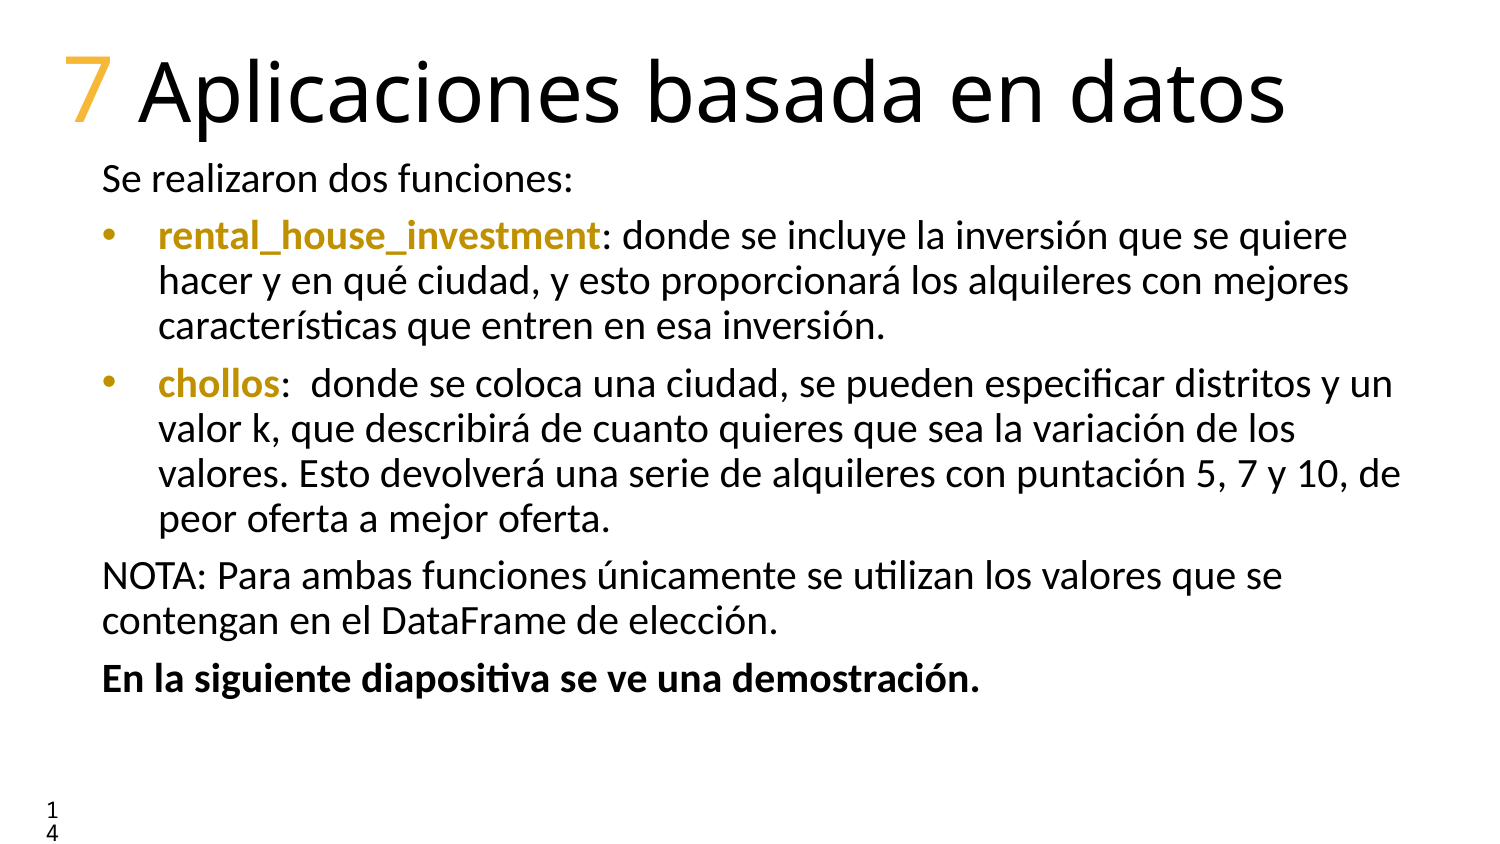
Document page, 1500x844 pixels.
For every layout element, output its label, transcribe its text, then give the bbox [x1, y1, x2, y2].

text_box 7 Aplicaciones basada en datos [47, 12, 1500, 158]
text_box 14 [30, 780, 87, 826]
list Se realizaron dos funciones: rental_house_investment: donde se incluye la inversión que se quiere hacer y en qué ciudad, y esto proporcionará los alquileres con mejores características que entren en esa inversión. chollos: donde se coloca una ciudad, se pueden especificar distritos y un valor k, que describirá de cuanto quieres que sea la variación de los valores. Esto devolverá una serie de alquileres con puntación 5, 7 y 10, de peor oferta a mejor oferta. NOTA: Para ambas funciones únicamente se utilizan los valores que se contengan en el DataFrame de elección. En la siguiente diapositiva se ve una demostración. [86, 158, 1453, 732]
